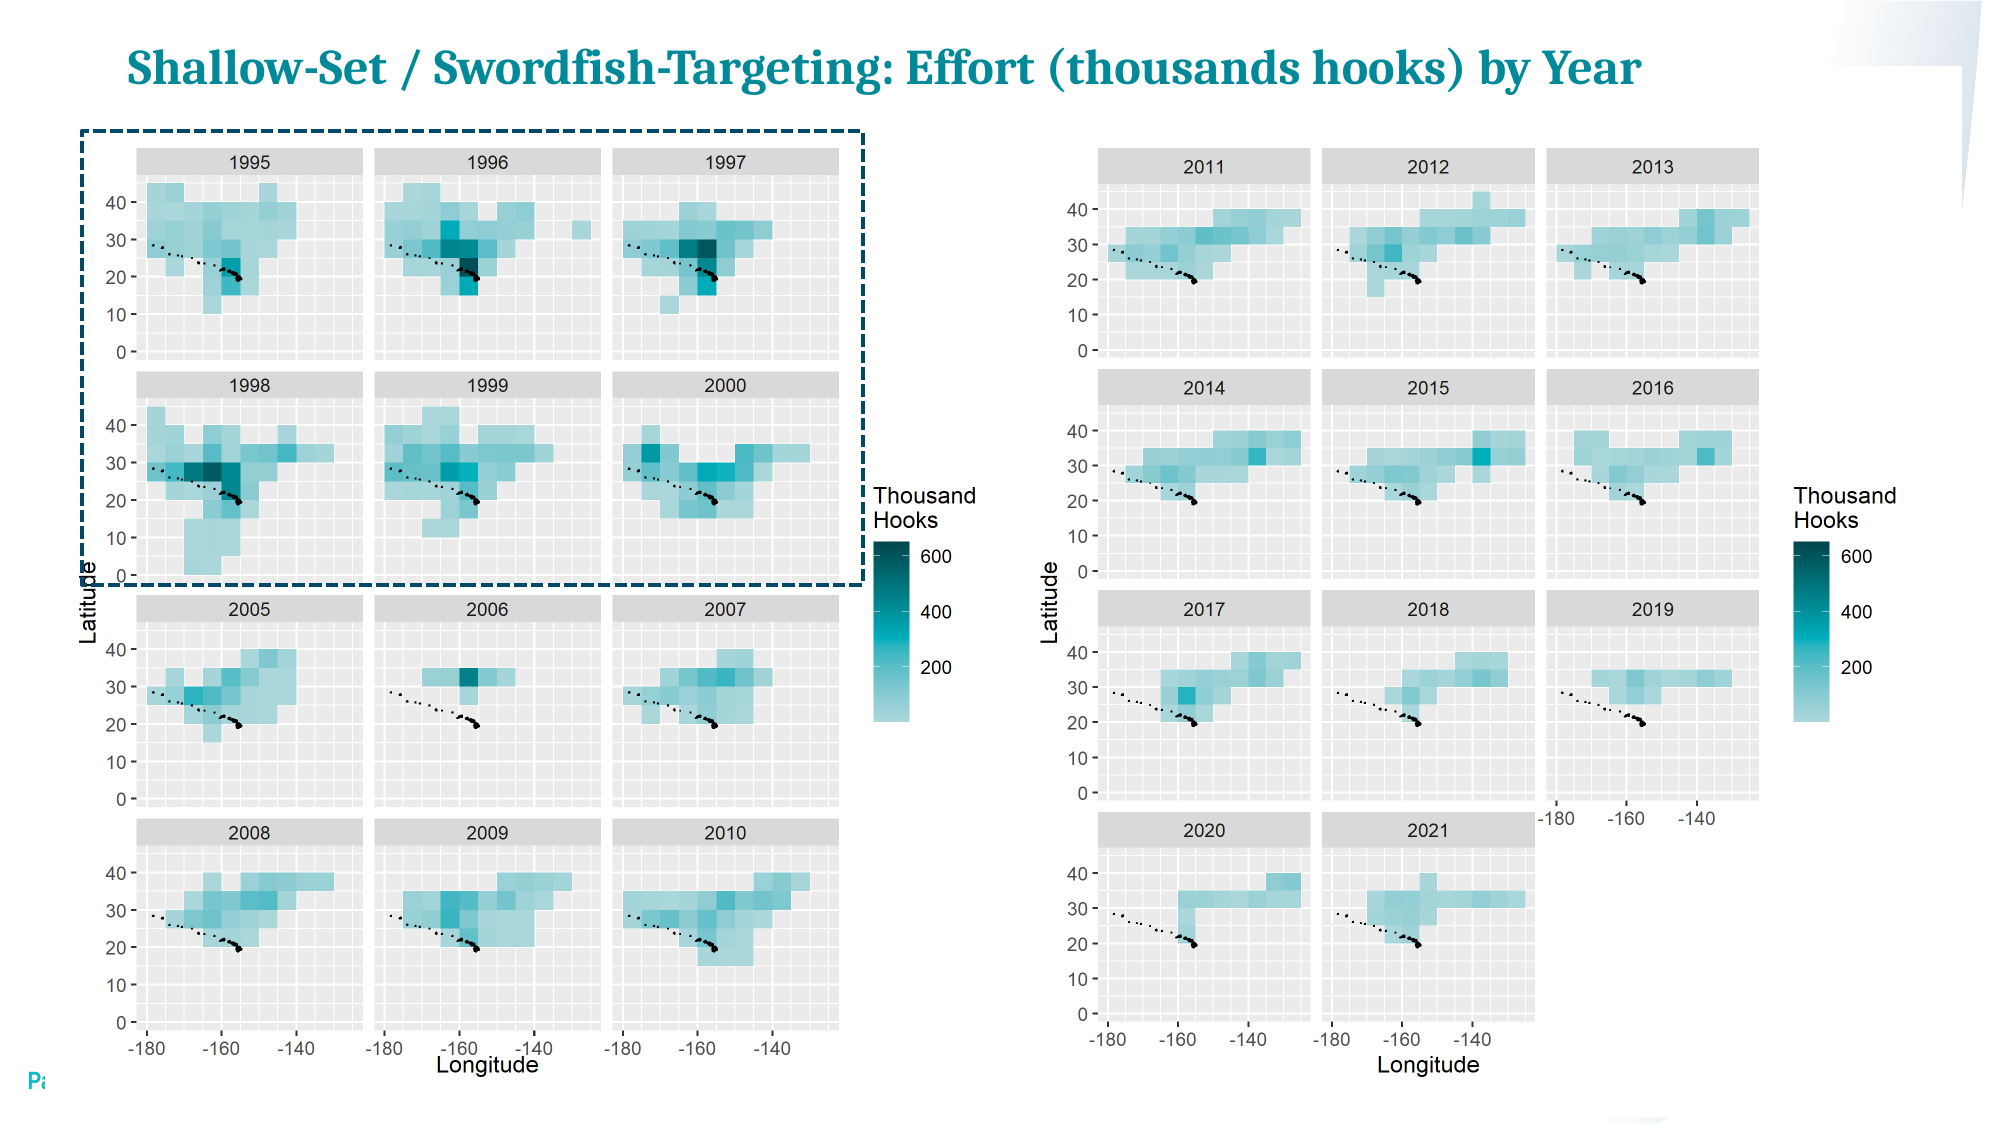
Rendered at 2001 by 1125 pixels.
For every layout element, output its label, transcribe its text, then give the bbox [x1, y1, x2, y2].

picture [44, 66, 1962, 1118]
title Shallow-Set / Swordfish-Targeting: Effort (thousands hooks) by Year [113, 34, 1838, 65]
